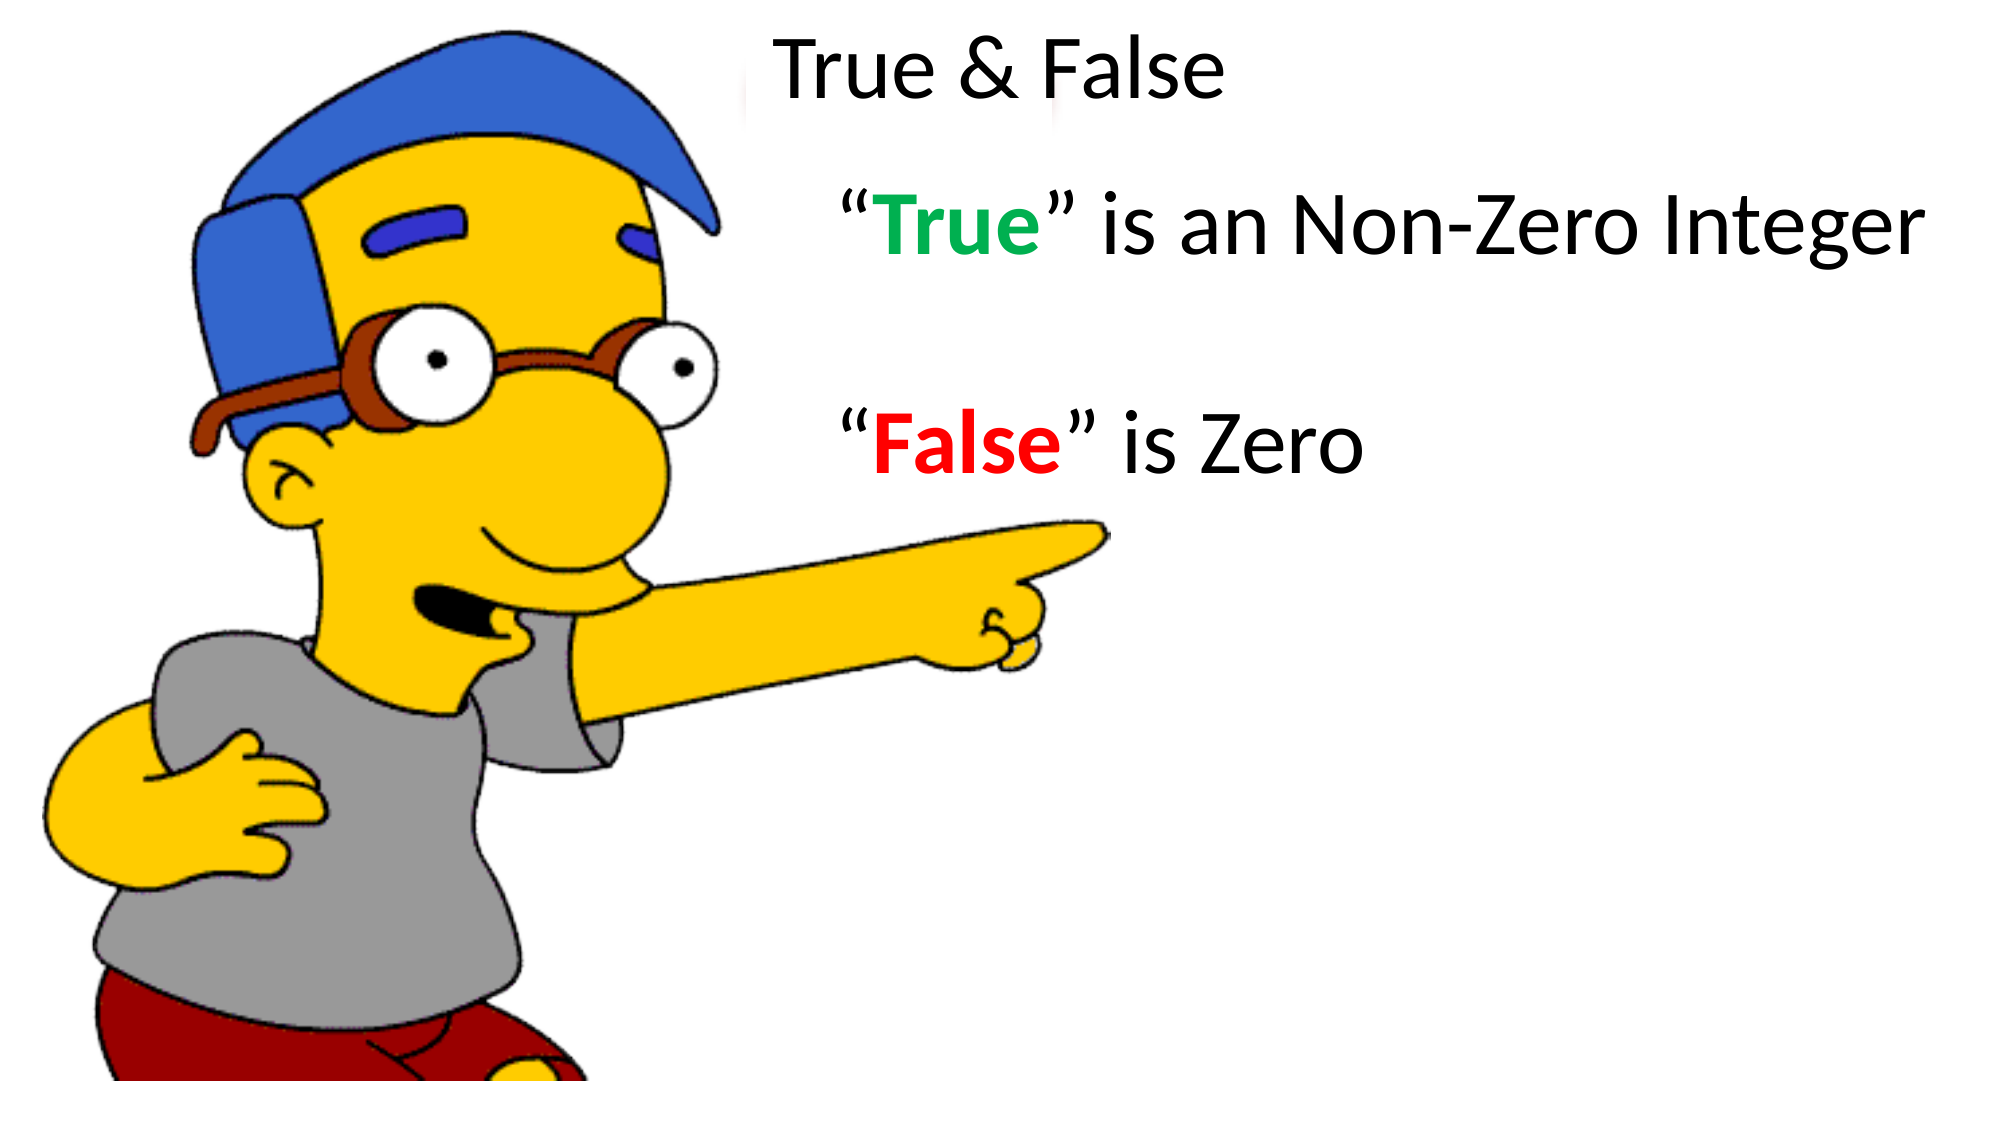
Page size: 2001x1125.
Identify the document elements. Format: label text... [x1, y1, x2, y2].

text_box True & False [0, 0, 2000, 125]
picture [42, 28, 1111, 1081]
text_box “True” is an Non-Zero Integer “False” is Zero [1111, 155, 1944, 500]
